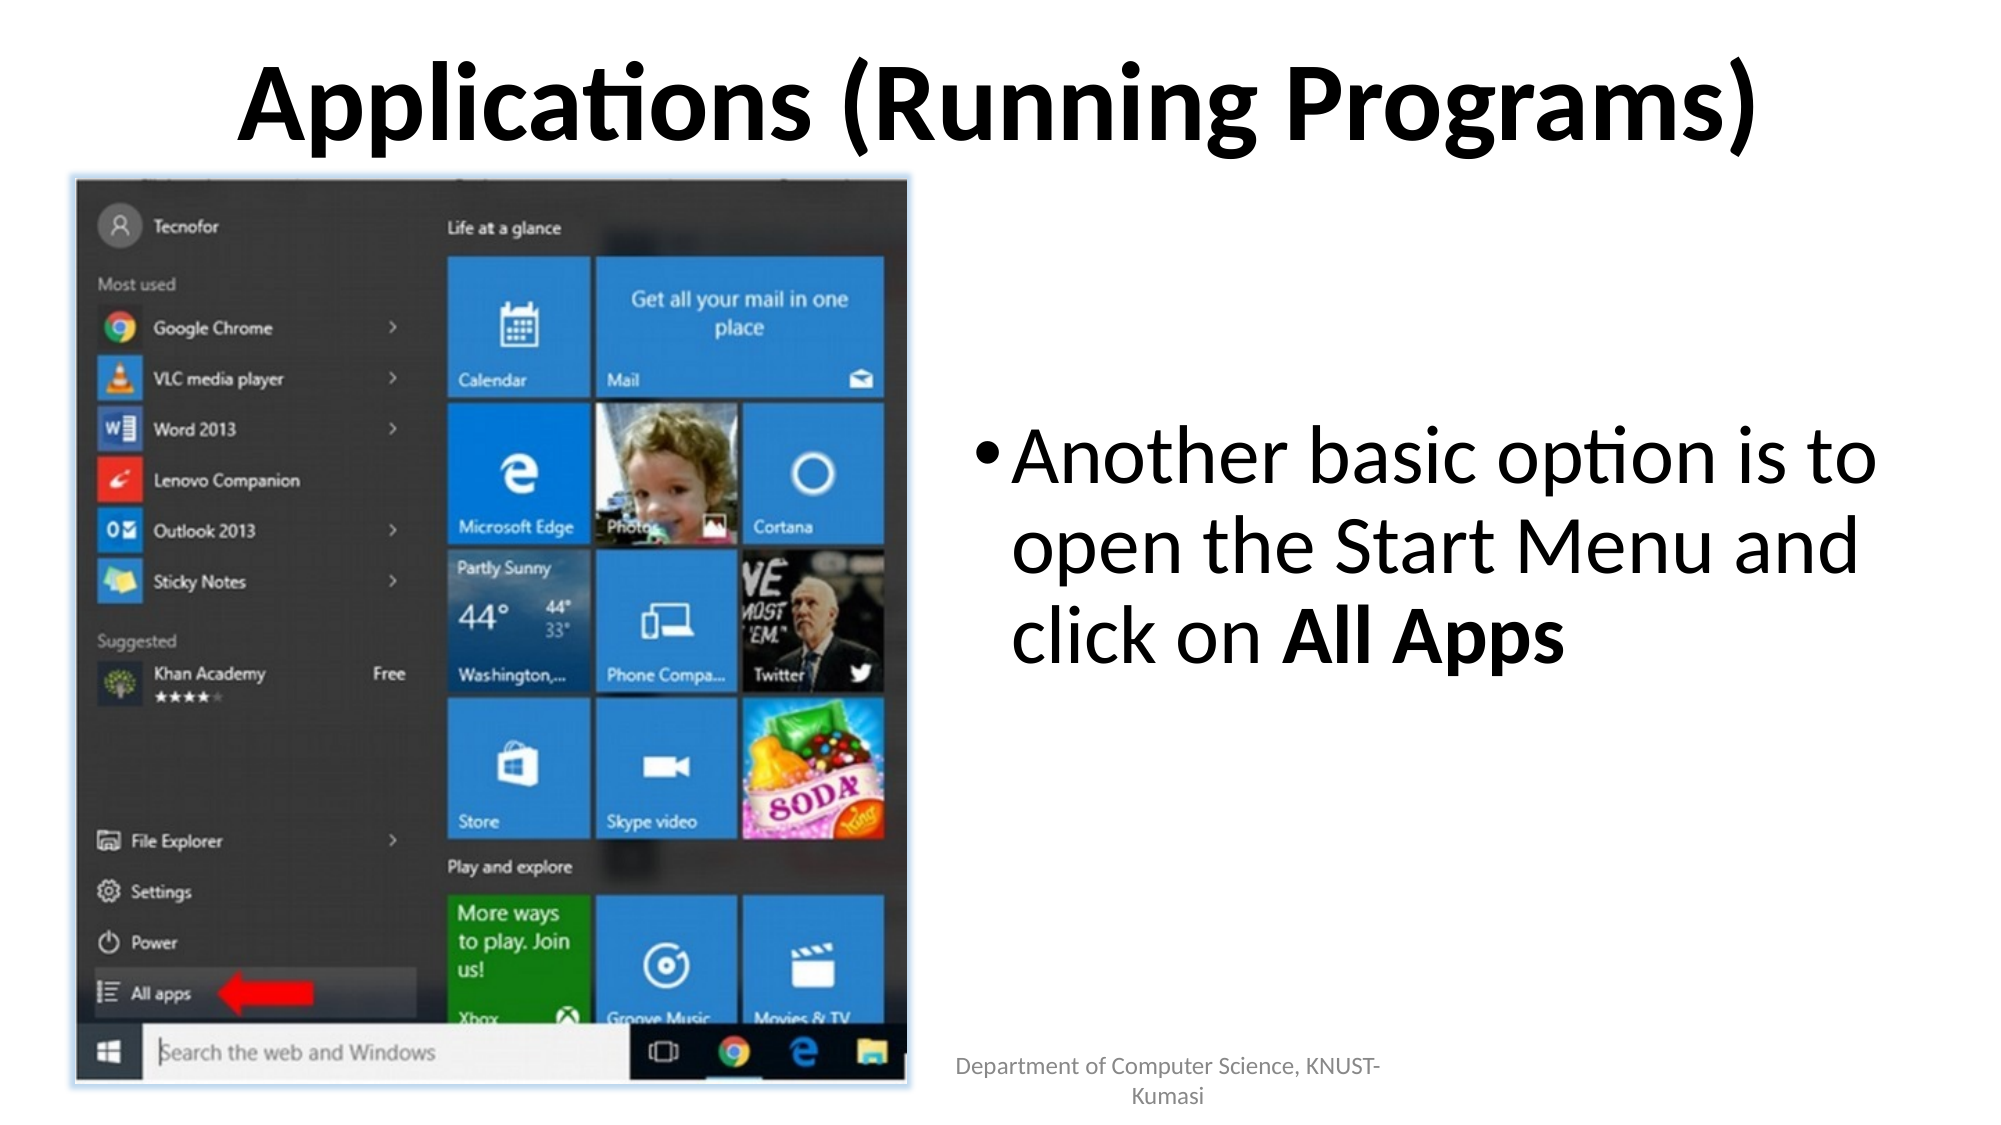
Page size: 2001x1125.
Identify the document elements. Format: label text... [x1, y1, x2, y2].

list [74, 178, 907, 1084]
list Another basic option is to open the Start Menu and click on All Apps [958, 404, 1906, 776]
title Applications (Running Programs) [137, 22, 1863, 186]
text_box Department of Computer Science, KNUST- Kumasi [951, 1053, 1385, 1110]
